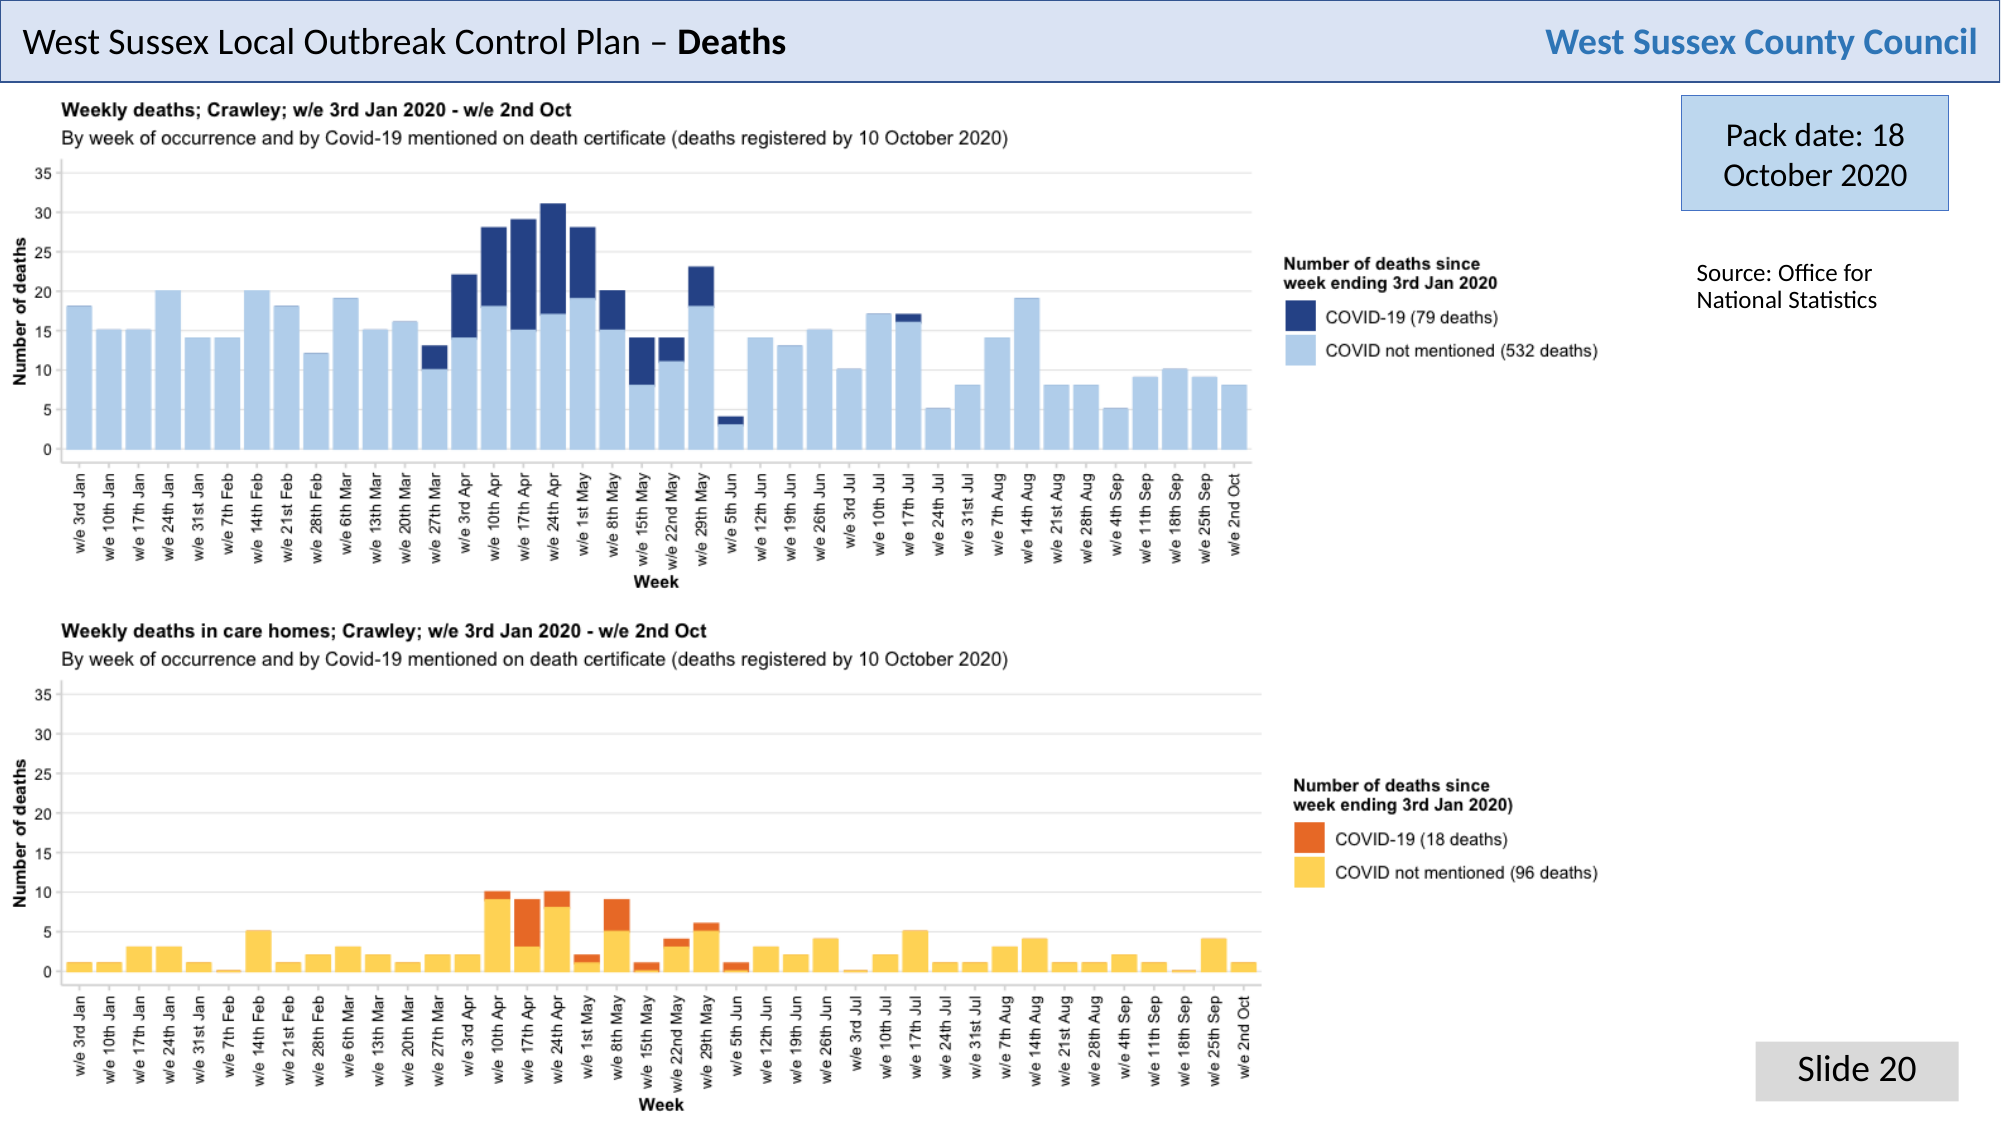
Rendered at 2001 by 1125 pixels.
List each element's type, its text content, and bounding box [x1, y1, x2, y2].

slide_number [1681, 95, 1949, 211]
list Slide 20 [1755, 1041, 1959, 1102]
picture [3, 91, 1619, 602]
picture [3, 612, 1619, 1125]
list Source: Office for National Statistics [1681, 252, 1959, 289]
